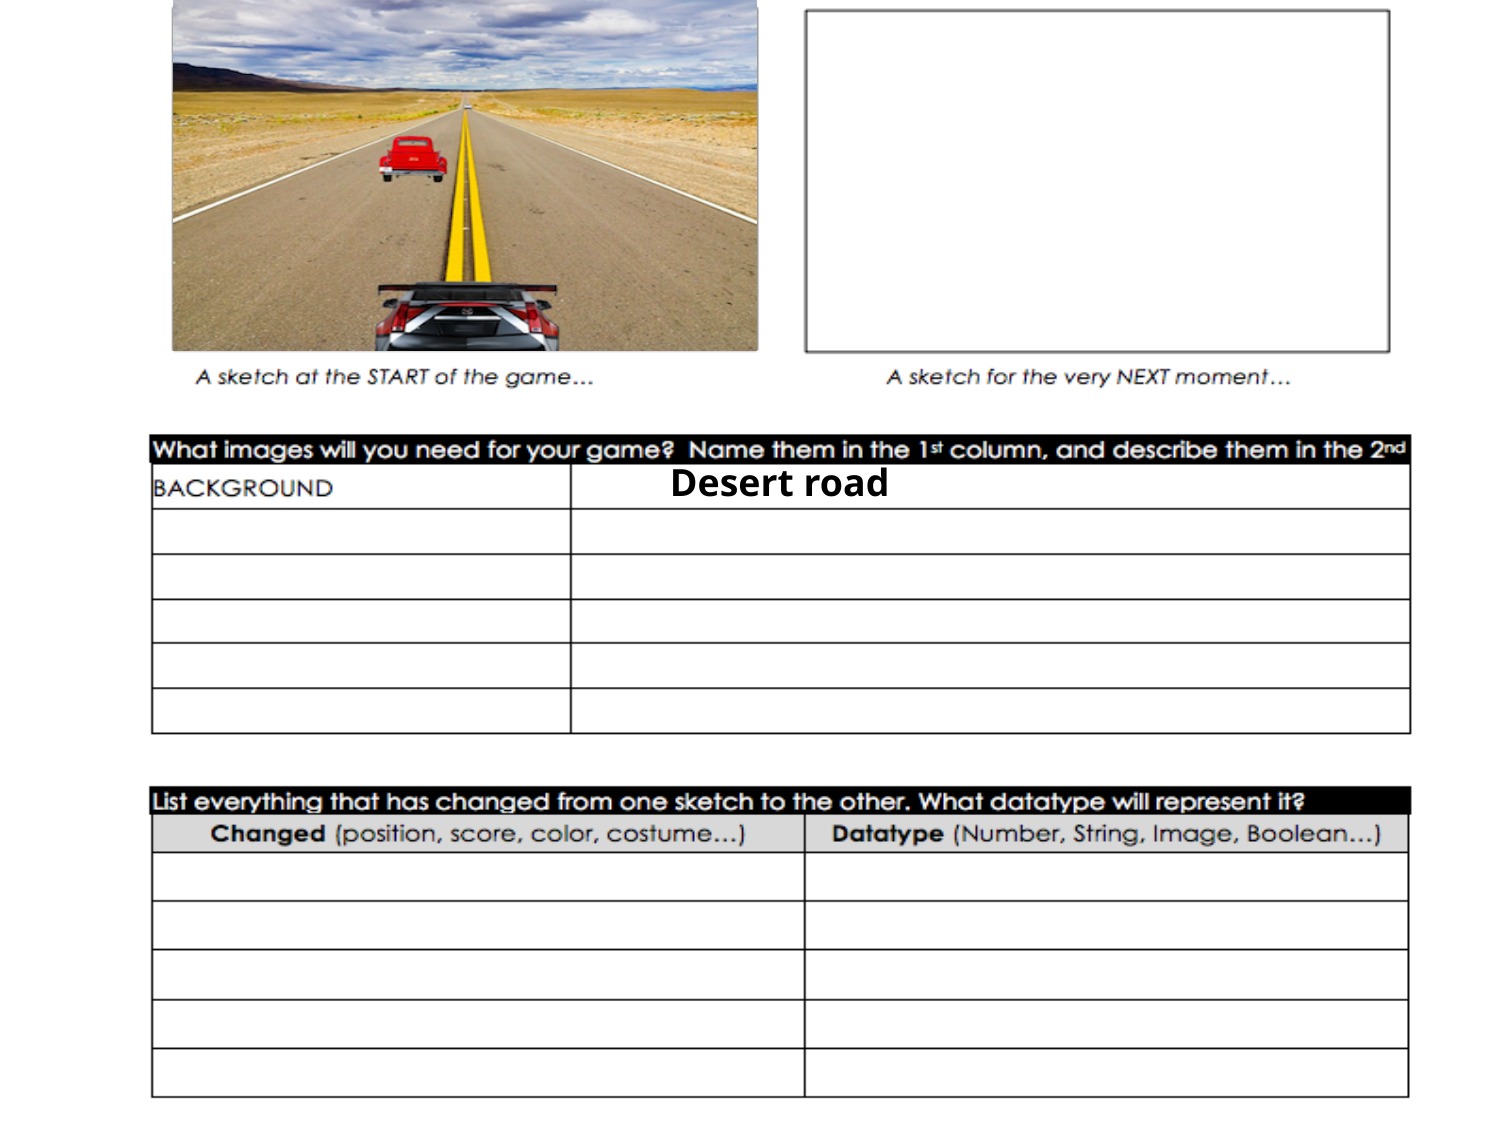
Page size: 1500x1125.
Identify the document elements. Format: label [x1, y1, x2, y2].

picture [129, 0, 1441, 1125]
